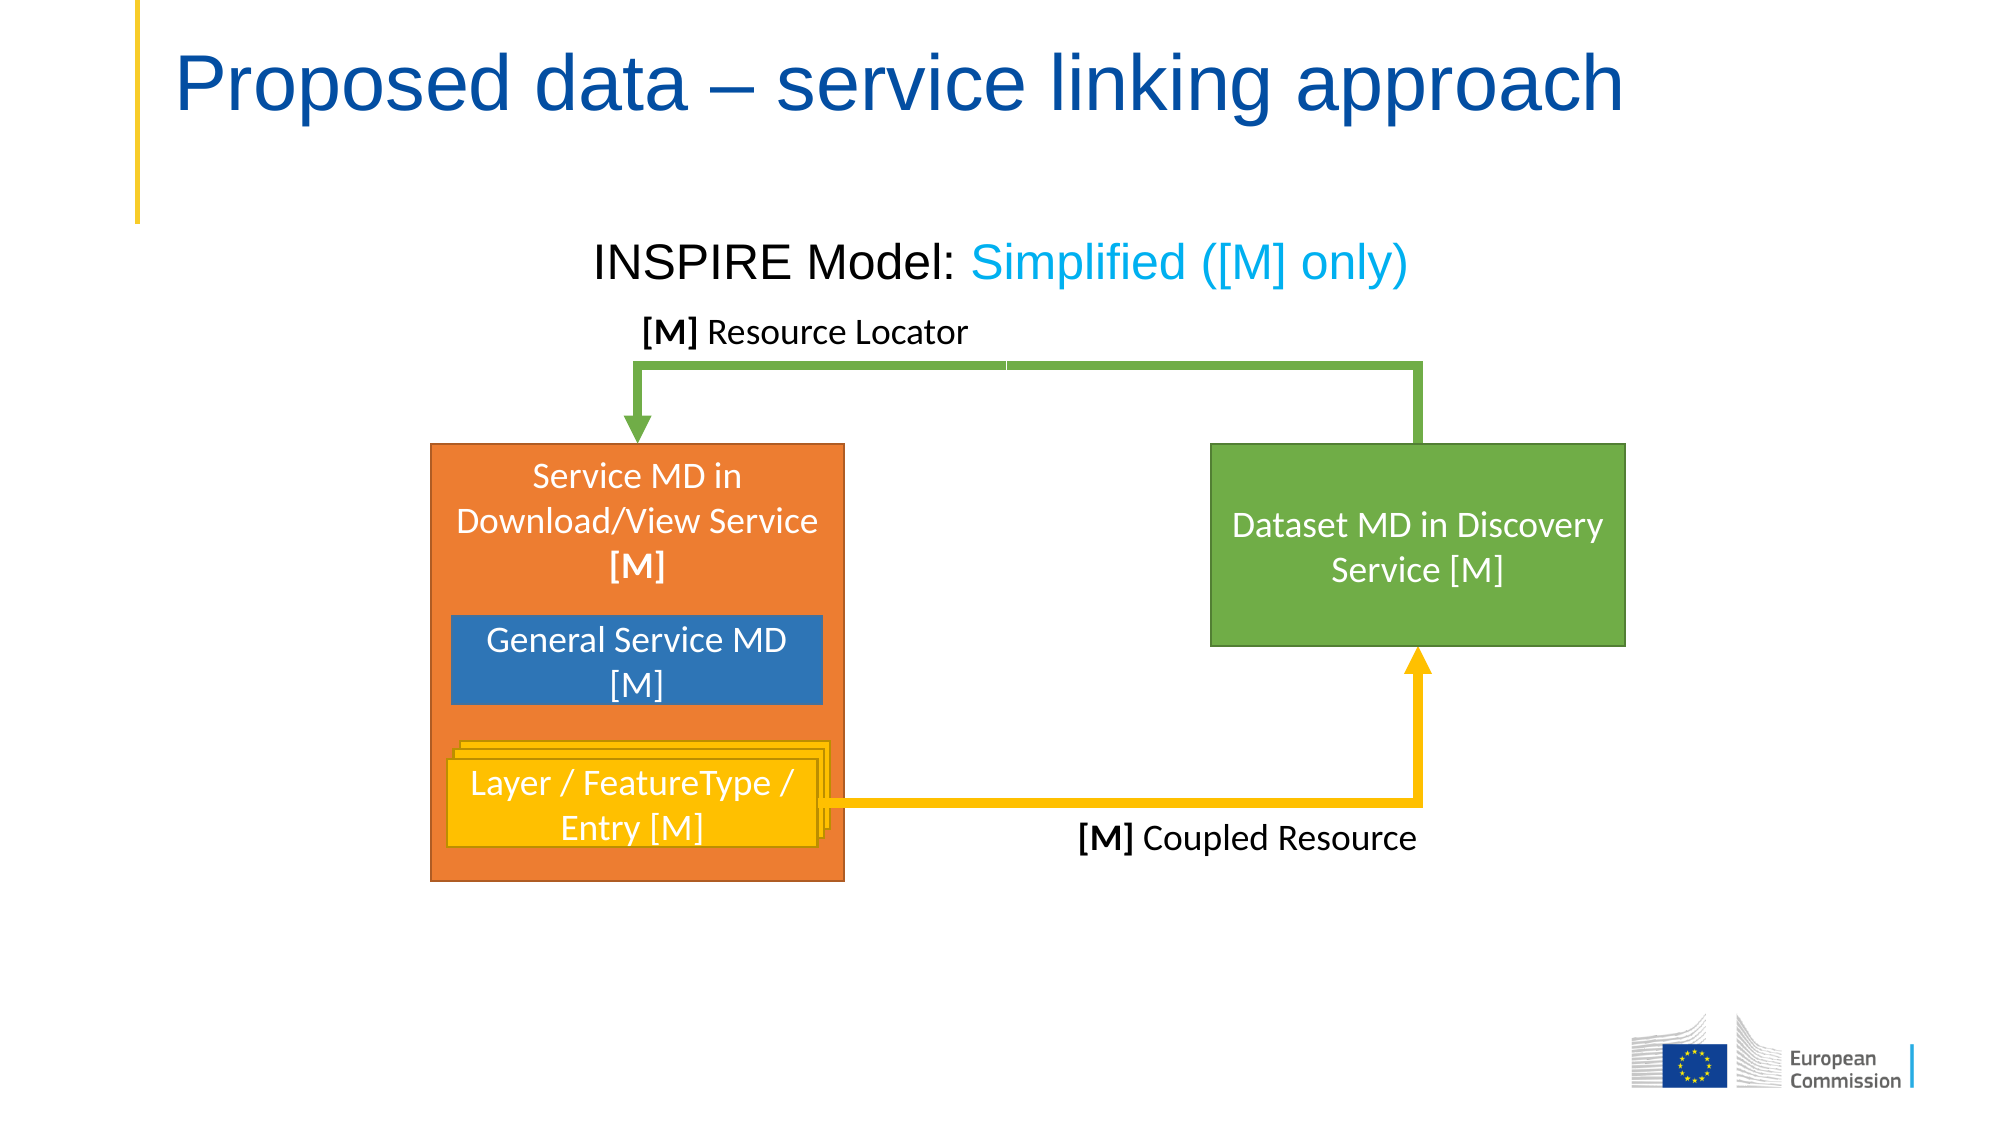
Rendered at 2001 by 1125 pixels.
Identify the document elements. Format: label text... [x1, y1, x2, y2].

title Proposed data – service linking approach [159, 94, 1843, 222]
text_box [1173, 198, 1252, 611]
text_box INSPIRE Model: Simplified ([M] only) [159, 222, 1168, 298]
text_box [447, 740, 831, 848]
text_box Dataset MD in Discovery Service [M] [1211, 443, 1625, 646]
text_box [817, 645, 1419, 804]
text_box [M] Coupled Resource [1062, 805, 1433, 866]
text_box General Service MD [M] [451, 615, 822, 705]
text_box [M] Resource Locator [626, 299, 984, 360]
picture [1631, 1013, 1915, 1091]
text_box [637, 365, 1007, 444]
text_box INSPIRE Model: Simplified ([M] only) [1255, 222, 1843, 298]
text_box Service MD in Download/View Service [M] [430, 443, 845, 882]
